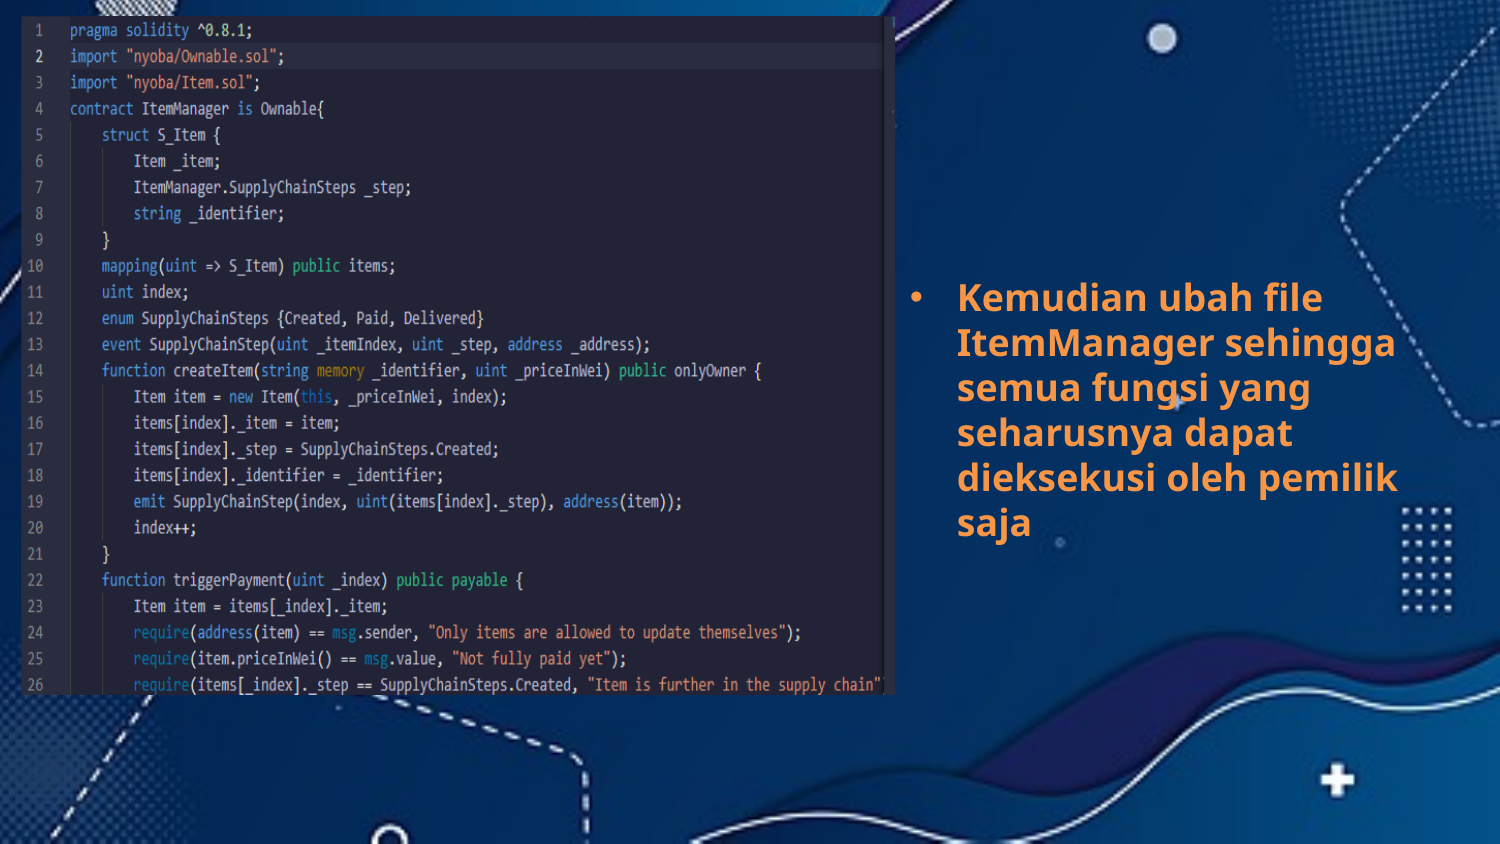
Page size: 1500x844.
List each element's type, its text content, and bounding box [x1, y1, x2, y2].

picture [0, 0, 1500, 844]
text_box Kemudian ubah file ItemManager sehingga semua fungsi yang seharusnya dapat dieksekusi oleh pemilik saja [900, 266, 1453, 552]
